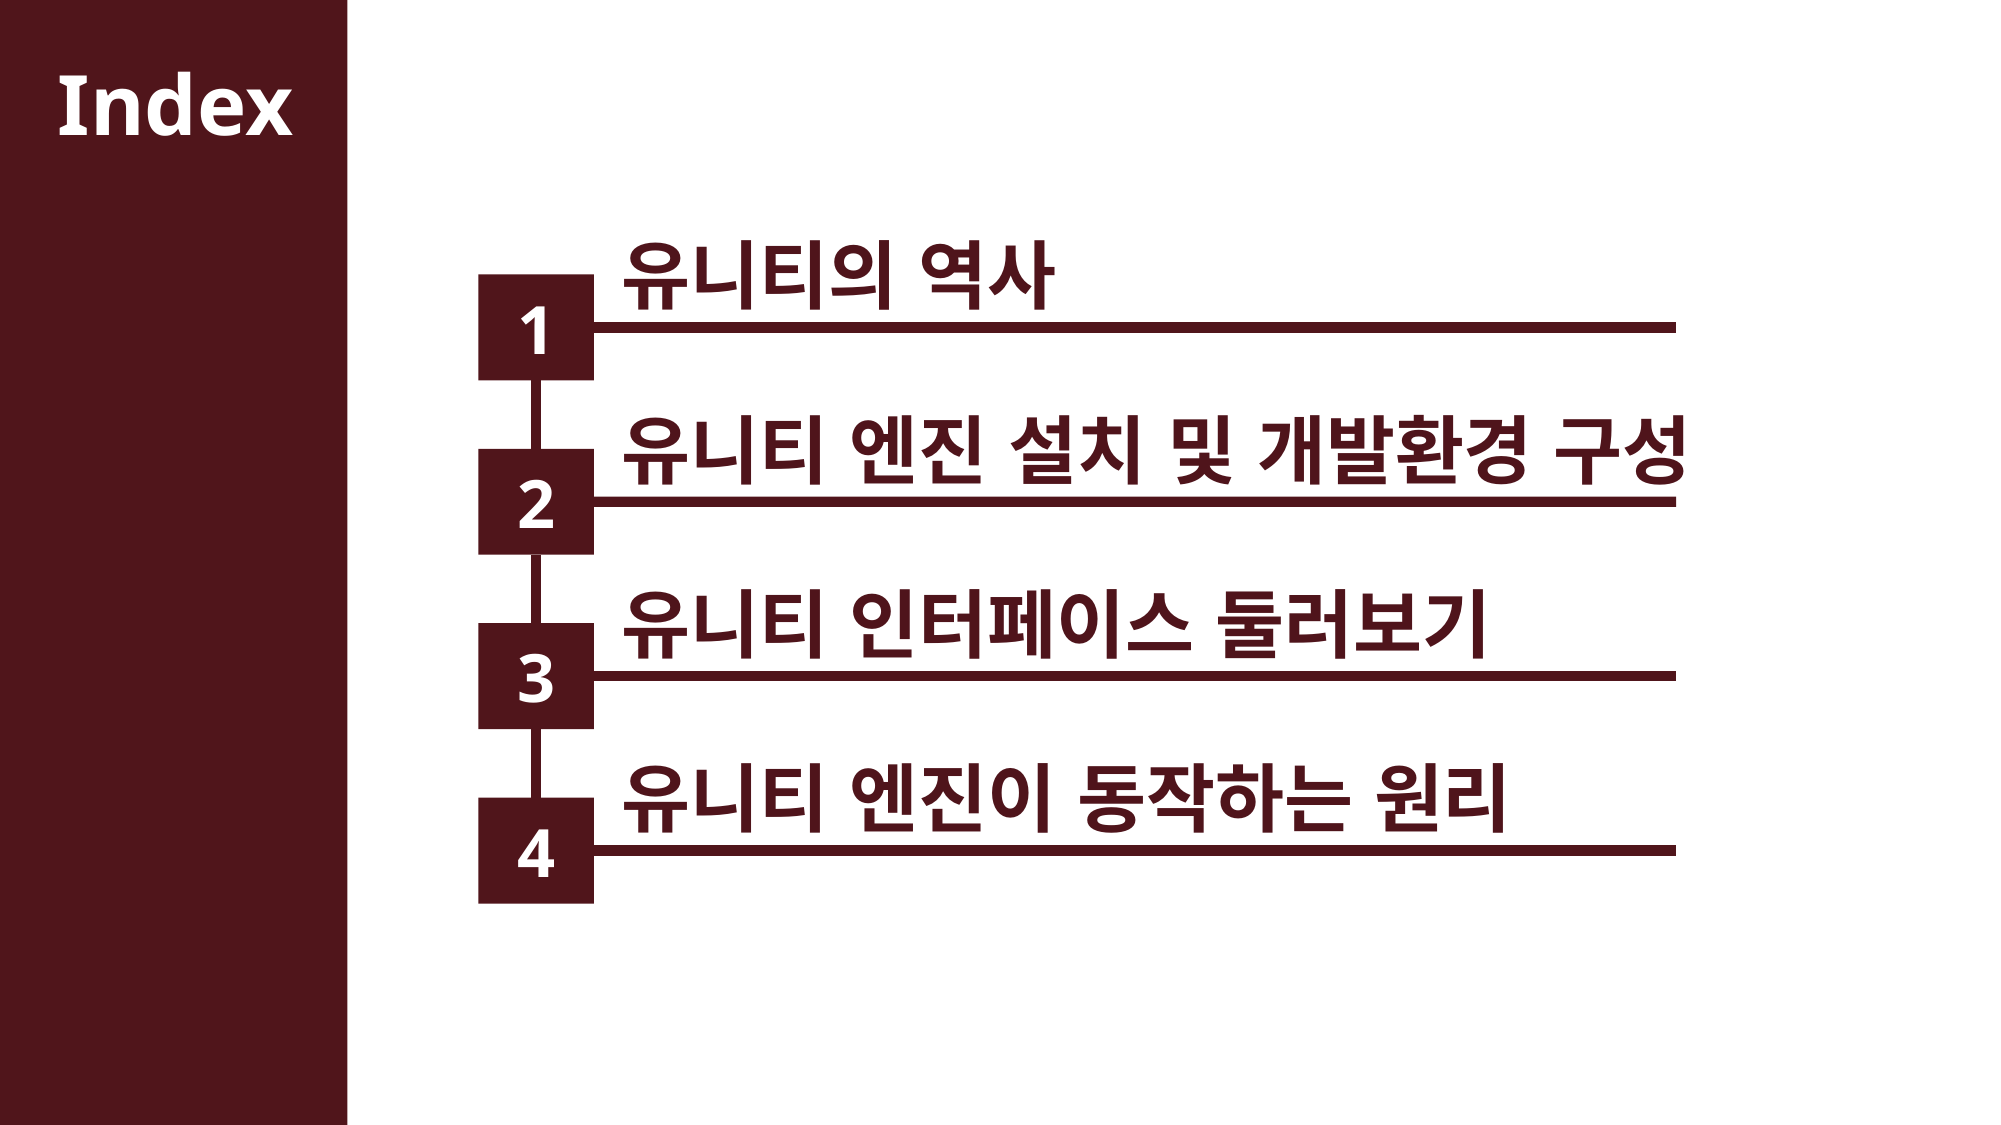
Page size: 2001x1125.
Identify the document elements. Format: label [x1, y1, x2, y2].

text_box [478, 221, 1759, 904]
